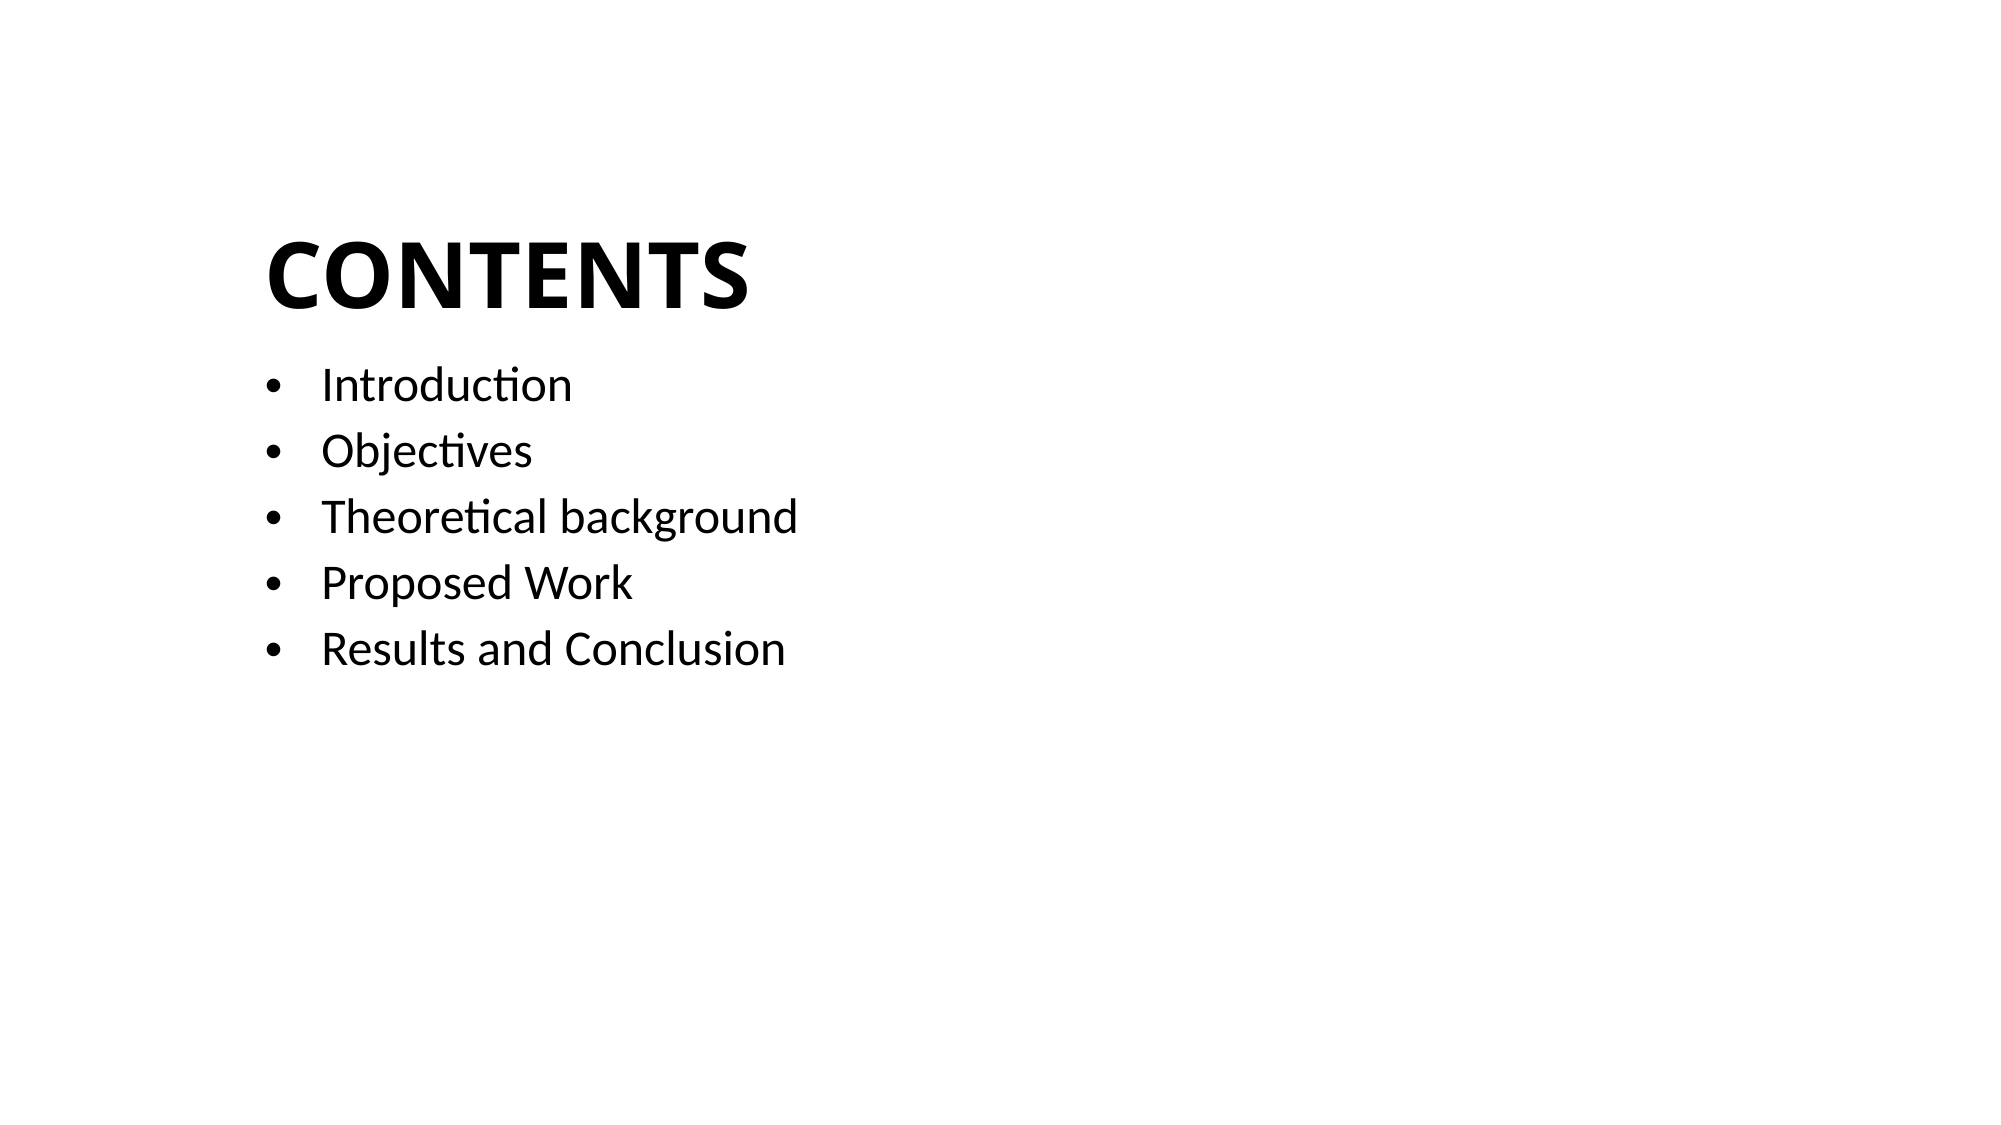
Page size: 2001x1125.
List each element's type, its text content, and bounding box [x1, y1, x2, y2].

title CONTENTS [249, 184, 1750, 339]
subtitle Introduction Objectives Theoretical background Proposed Work Results and Conclusion [249, 358, 1750, 829]
